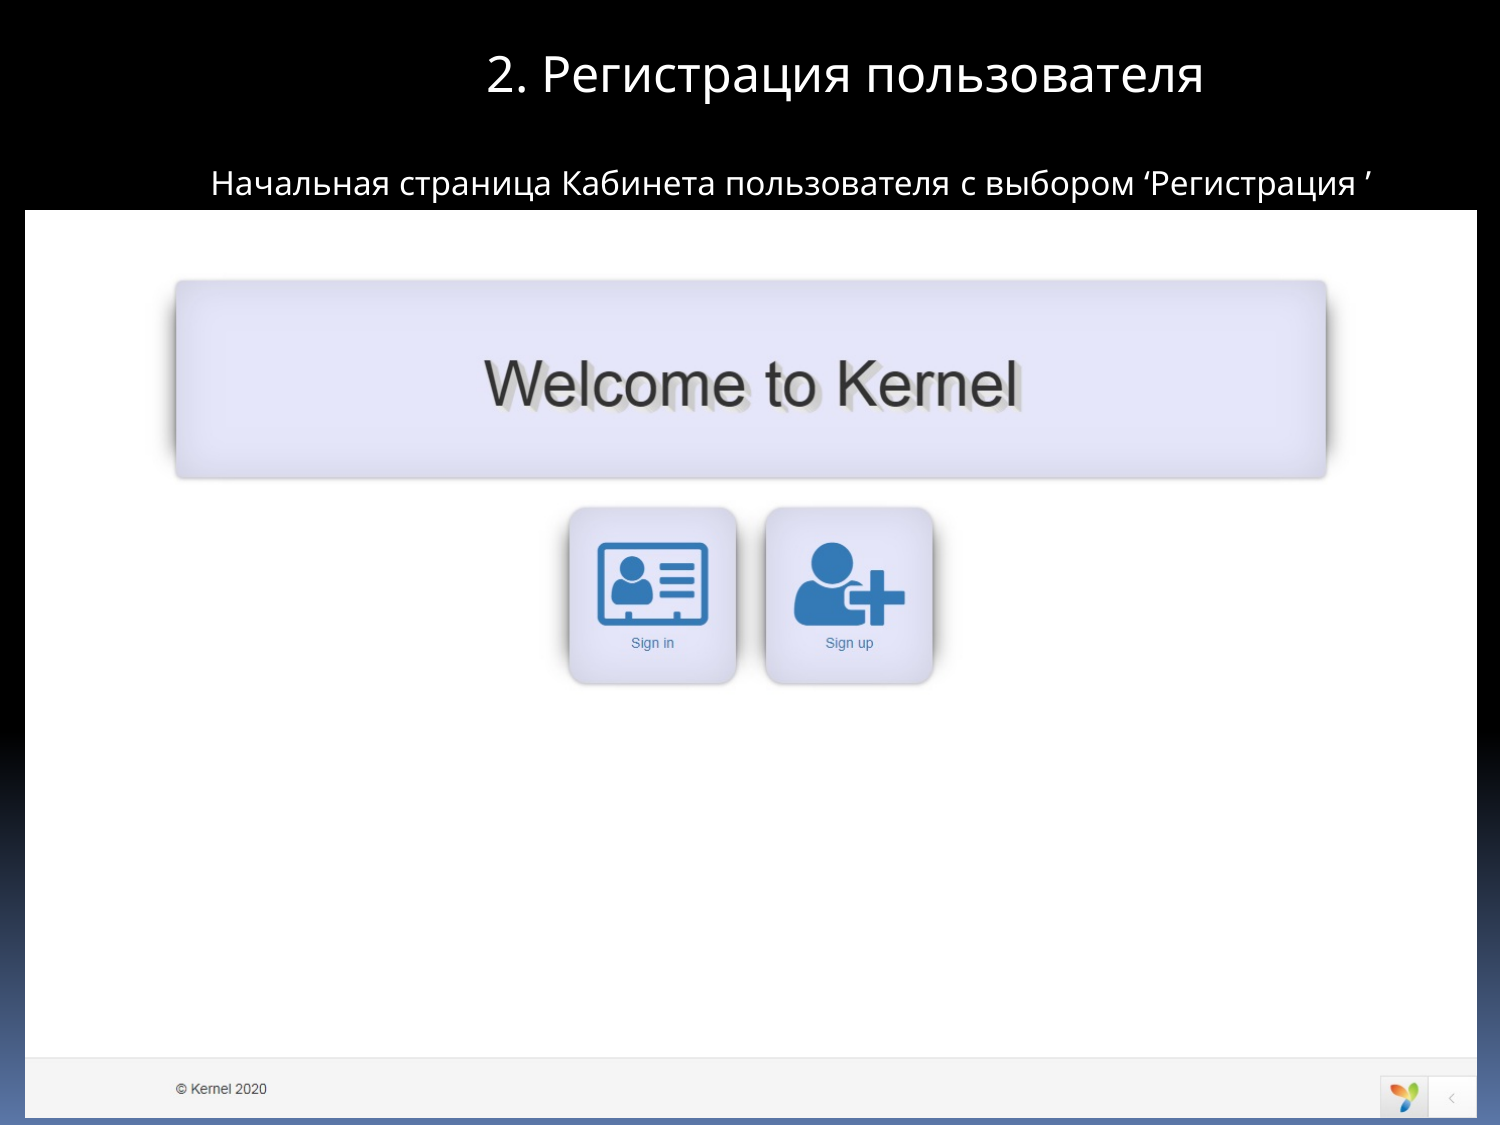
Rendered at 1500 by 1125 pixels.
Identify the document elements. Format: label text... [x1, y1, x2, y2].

picture [25, 210, 1477, 1119]
text_box 2. Регистрация пользователя Начальная страница Кабинета пользователя с выбором ‘Регистрация ’ или ‘ Вход’ [81, 35, 1407, 201]
